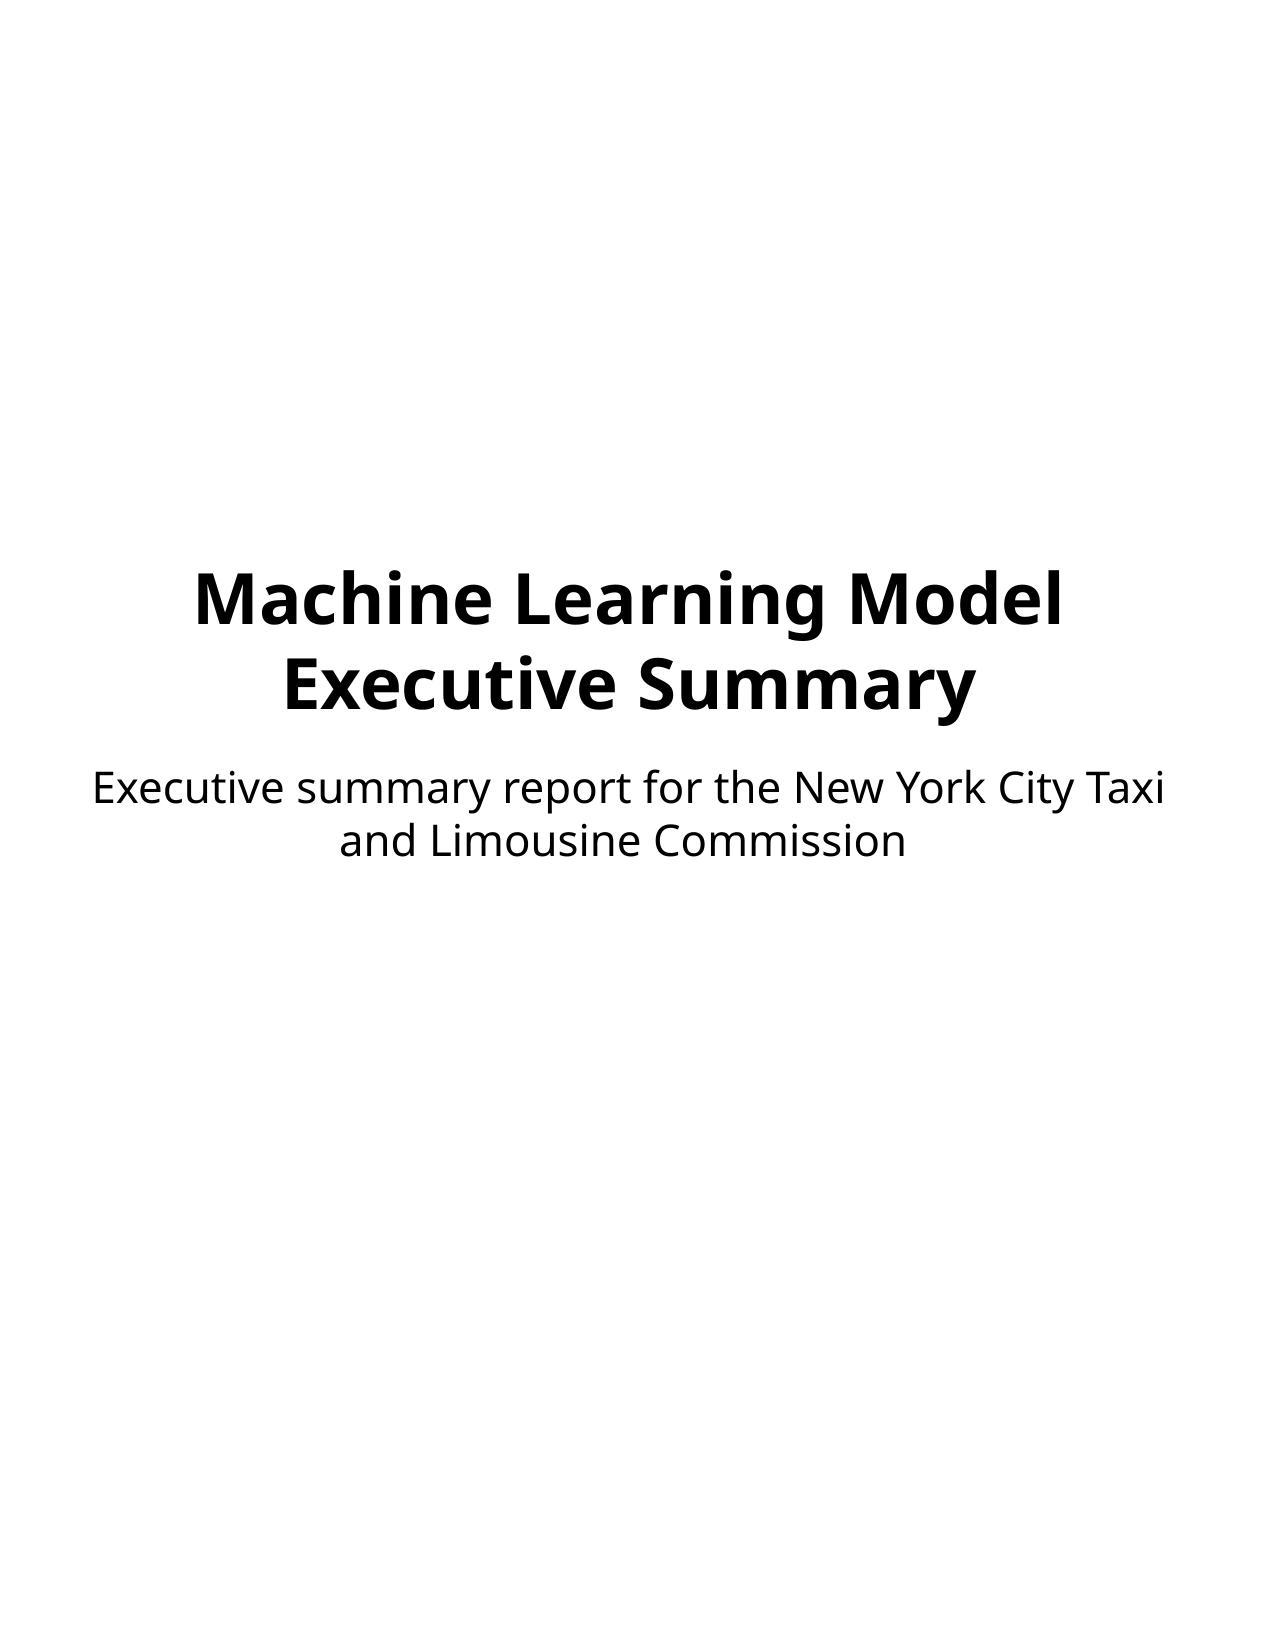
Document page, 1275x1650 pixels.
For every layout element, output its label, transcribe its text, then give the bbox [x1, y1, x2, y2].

text_box Machine Learning Model Executive Summary [48, 538, 1210, 745]
text_box Executive summary report for the New York City Taxi and Limousine Commission [48, 745, 1210, 881]
